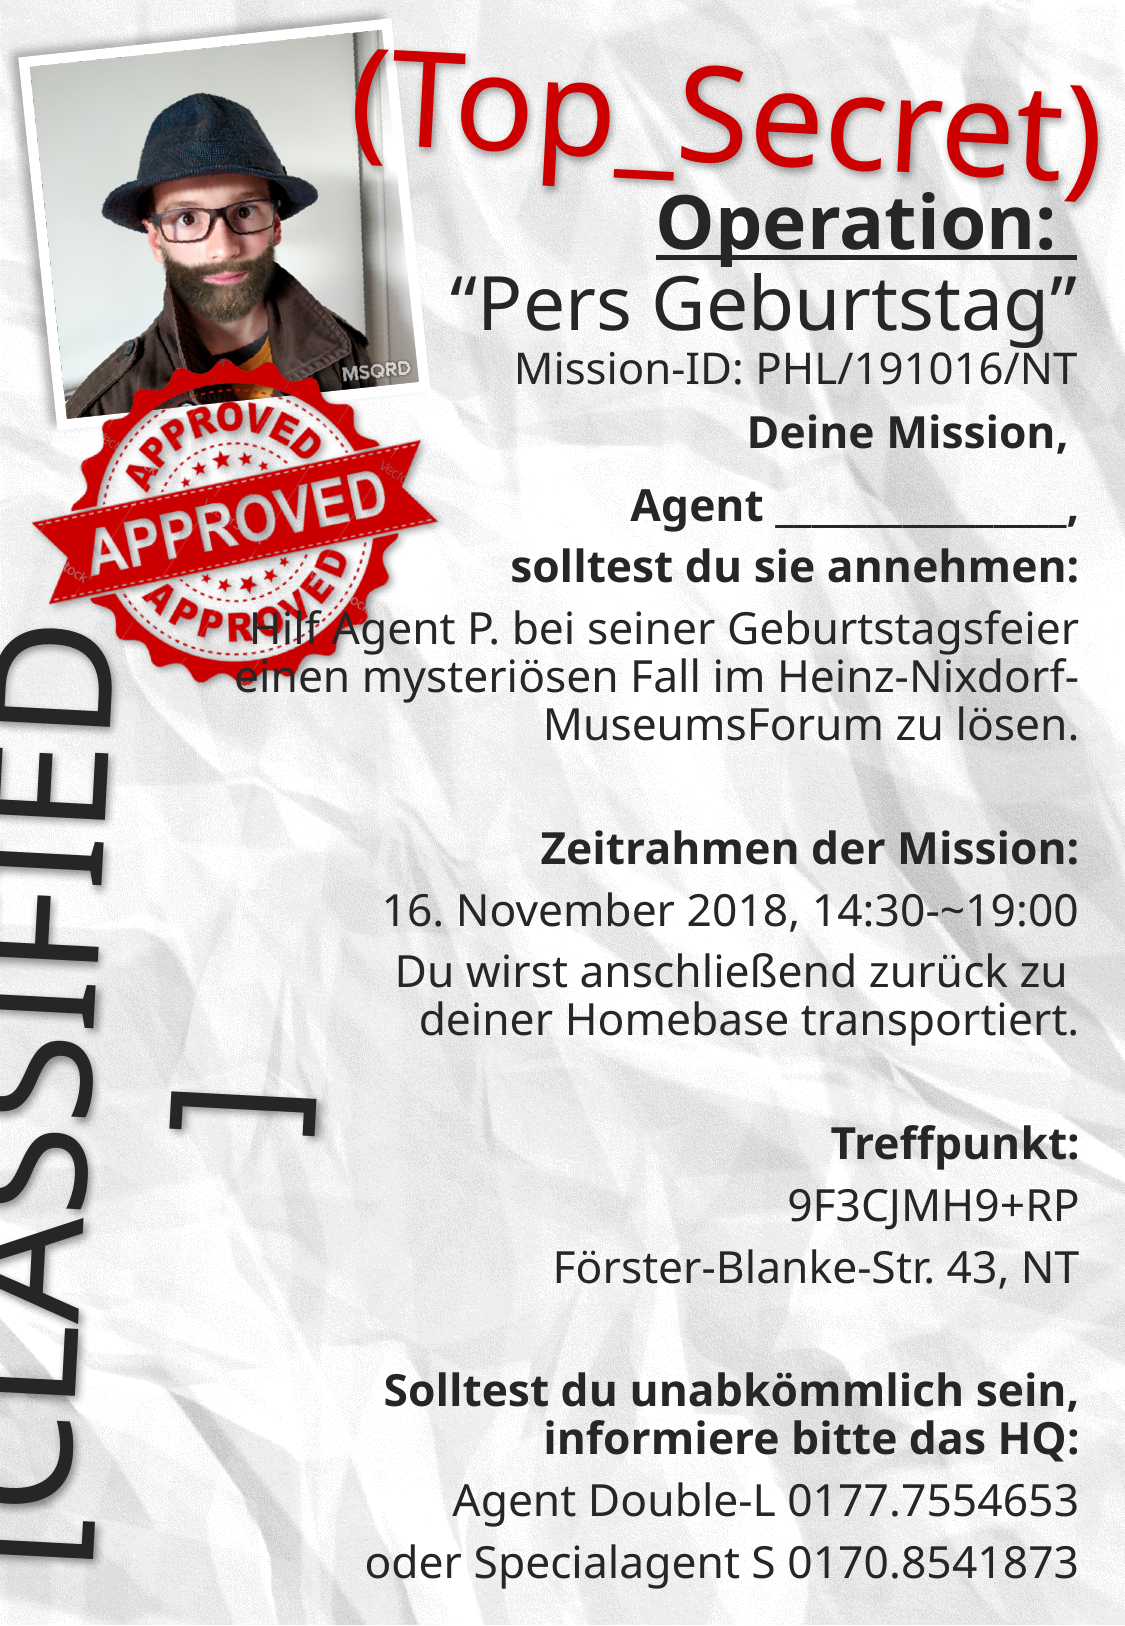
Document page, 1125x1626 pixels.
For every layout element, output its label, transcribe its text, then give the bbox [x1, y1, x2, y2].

picture [0, 0, 1125, 1625]
list Deine Mission, Agent ________________, solltest du sie annehmen: Hilf Agent P. bei seiner Geburtstagsfeier einen mysteriösen Fall im Heinz-Nixdorf-MuseumsForum zu lösen. Zeitrahmen der Mission: 16. November 2018, 14:30-~19:00 Du wirst anschließend zurück zu deiner Homebase transportiert. Treffpunkt: 9F3CJMH9+RP Förster-Blanke-Str. 43, NT Solltest du unabkömmlich sein, informiere bitte das HQ: Agent Double-L 0177.7554653 oder Specialagent S 0170.8541873 [162, 401, 1096, 1596]
picture [0, 1250, 32, 1287]
title Operation: “Pers Geburtstag” Mission-ID: PHL/191016/NT [295, 35, 1093, 401]
